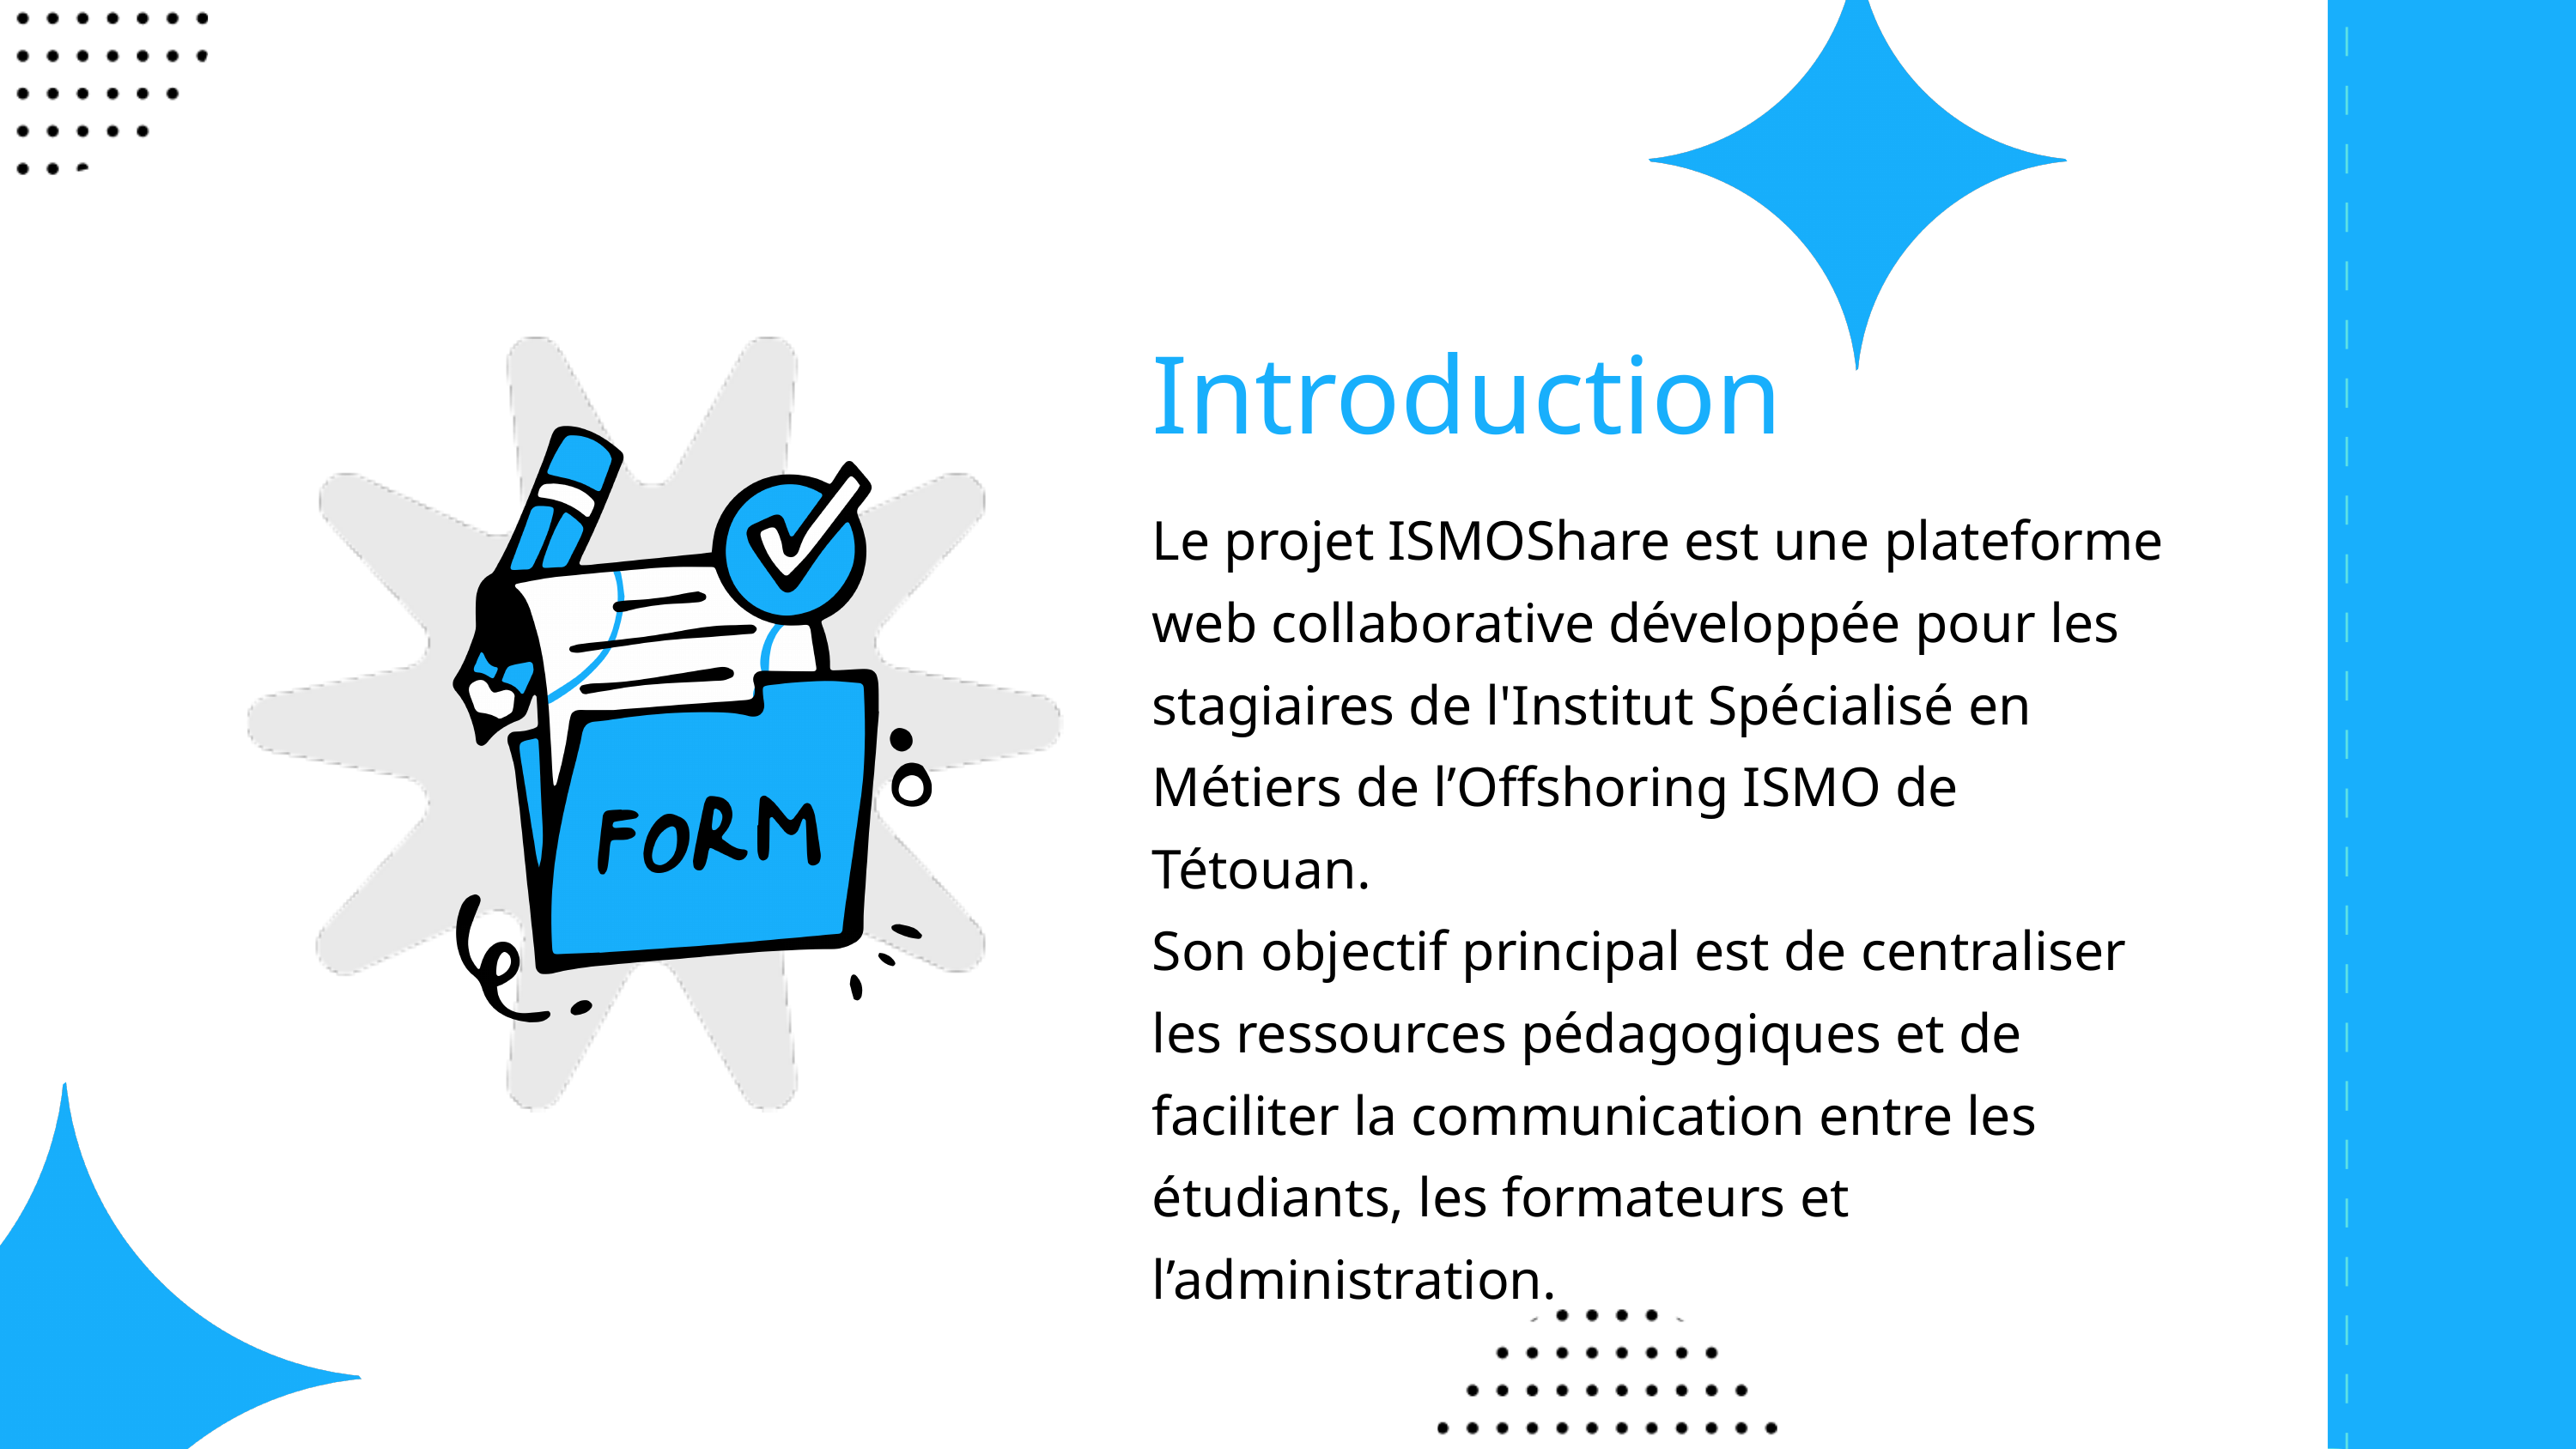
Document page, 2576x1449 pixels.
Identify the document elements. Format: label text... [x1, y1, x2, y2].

text_box Le projet ISMOShare est une plateforme web collaborative développée pour les stagiaires de l'Institut Spécialisé en Métiers de l’Offshoring ISMO de Tétouan. Son objectif principal est de centraliser les ressources pédagogiques et de faciliter la communication entre les étudiants, les formateurs et l’administration. [1151, 488, 2190, 1310]
text_box [1626, 0, 2089, 391]
text_box [0, 1051, 392, 1449]
text_box [452, 426, 933, 1022]
text_box Introduction [1151, 326, 2092, 456]
text_box [1437, 1310, 1777, 1449]
text_box [0, 0, 209, 177]
text_box [246, 336, 1064, 1113]
text_box [2327, 0, 2576, 1449]
